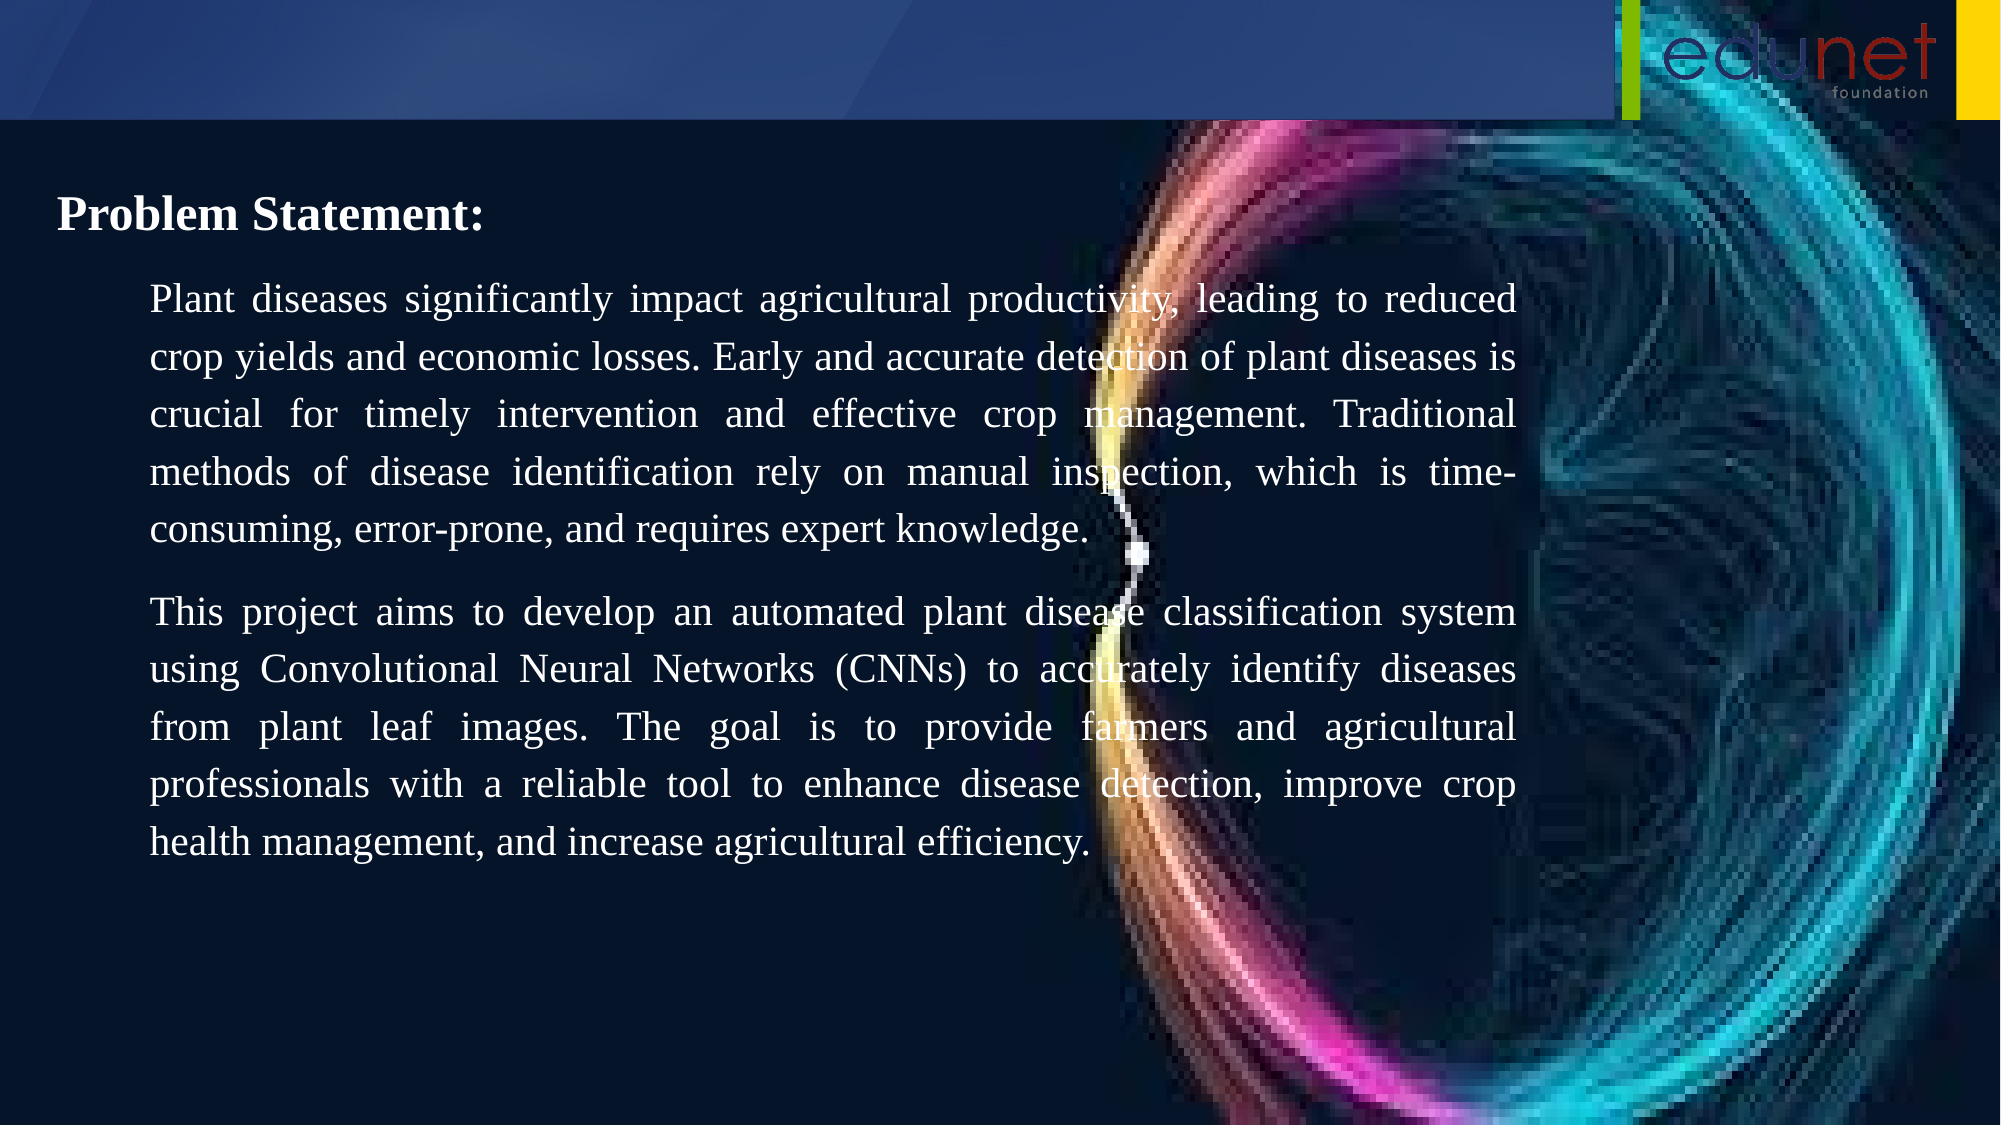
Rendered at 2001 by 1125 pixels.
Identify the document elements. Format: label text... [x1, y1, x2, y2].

picture [1615, 22, 1622, 51]
text_box Plant diseases significantly impact agricultural productivity, leading to reduced crop yields and economic losses. Early and accurate detection of plant diseases is crucial for timely intervention and effective crop management. Traditional methods of disease identification rely on manual inspection, which is time-consuming, error-prone, and requires expert knowledge. This project aims to develop an automated plant disease classification system using Convolutional Neural Networks (CNNs) to accurately identify diseases from plant leaf images. The goal is to provide farmers and agricultural professionals with a reliable tool to enhance disease detection, improve crop health management, and increase agricultural efficiency. [134, 248, 1534, 706]
picture [0, 0, 2001, 1125]
text_box Problem Statement: [41, 172, 1043, 248]
picture [1615, 0, 1622, 13]
